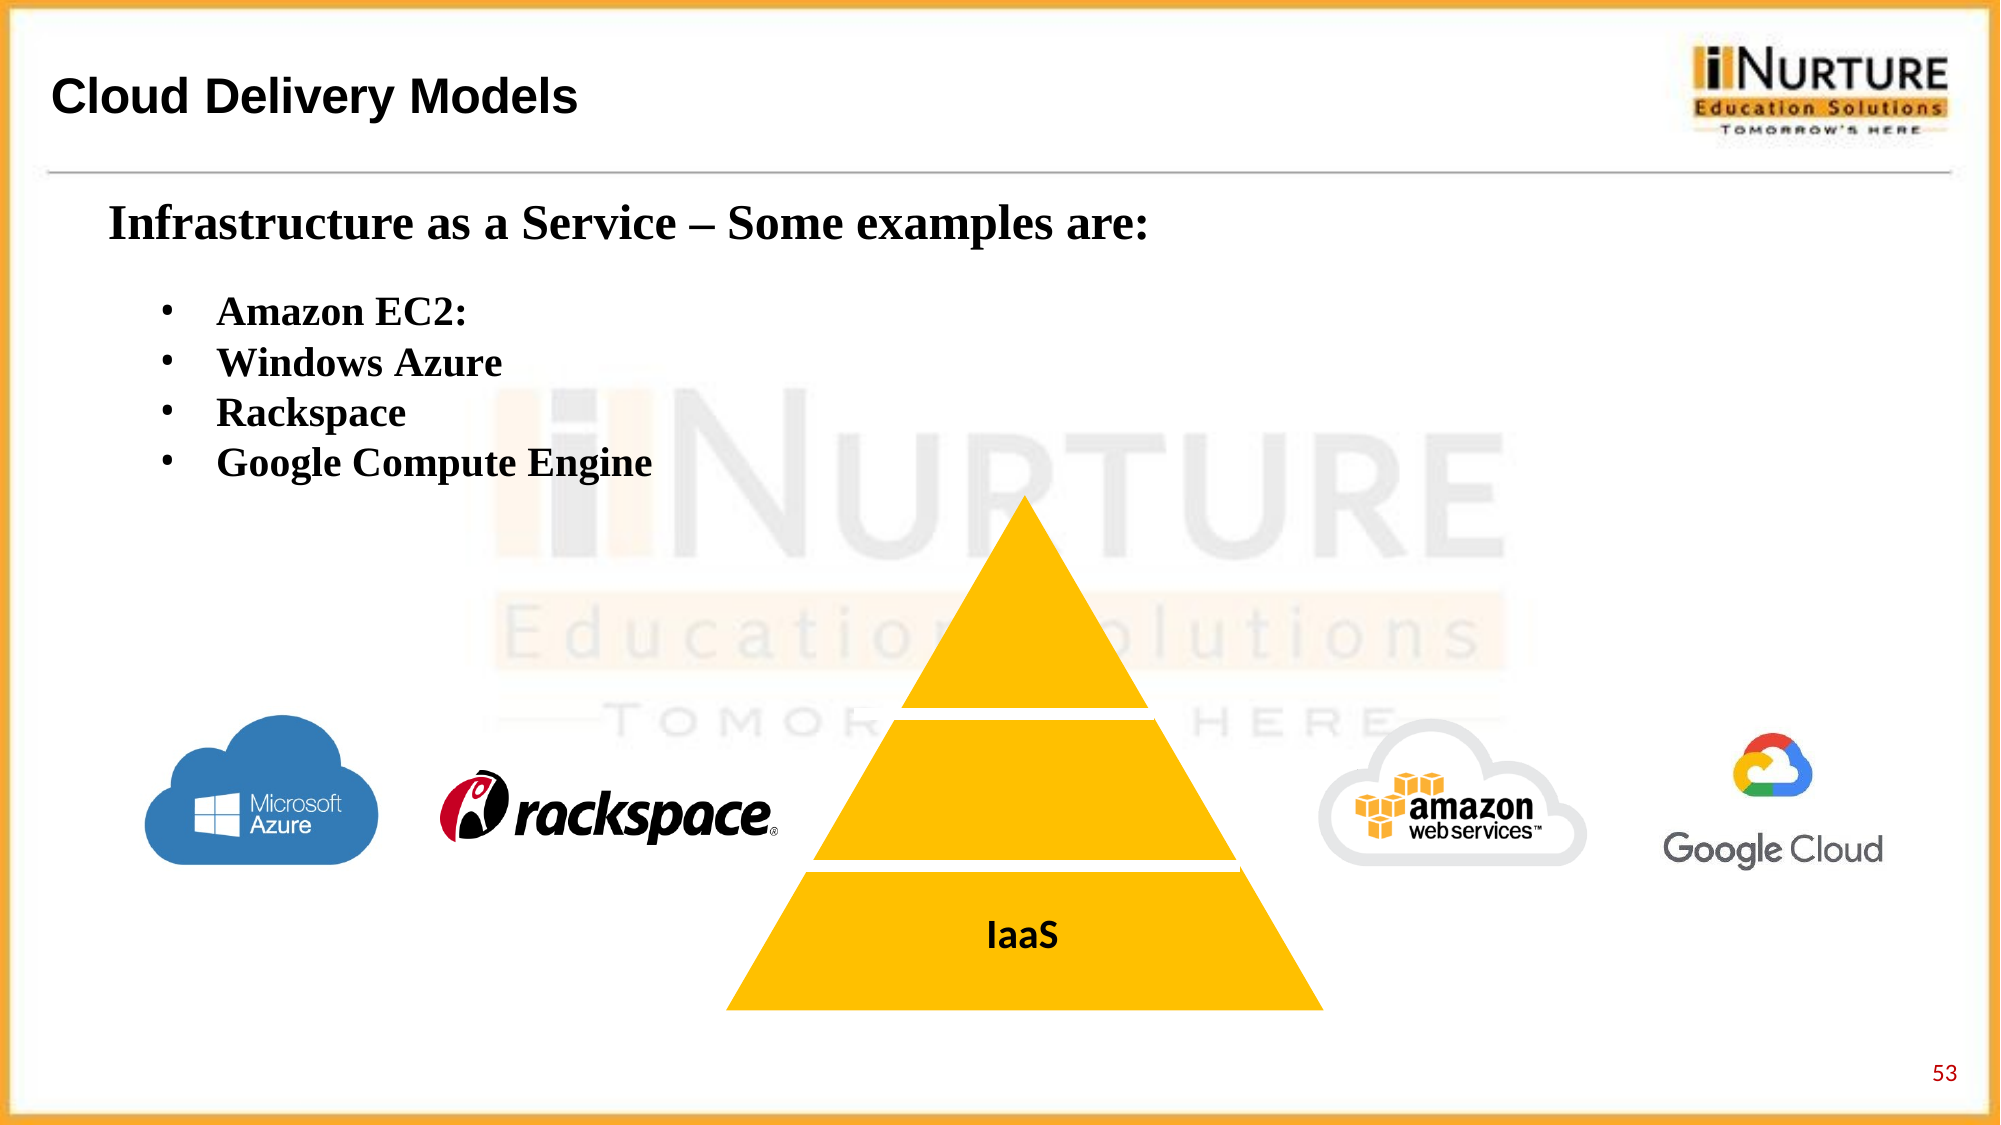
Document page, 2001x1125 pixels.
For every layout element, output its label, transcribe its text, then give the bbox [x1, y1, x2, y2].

title Cloud Delivery Models [48, 61, 581, 251]
picture [0, 0, 2000, 1125]
text_box Infrastructure as a Service – Some examples are: Amazon EC2: Windows Azure Rackspace Google Compute Engine [105, 187, 1154, 485]
slide_number 65 [1925, 1060, 1964, 1125]
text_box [439, 494, 1594, 1011]
